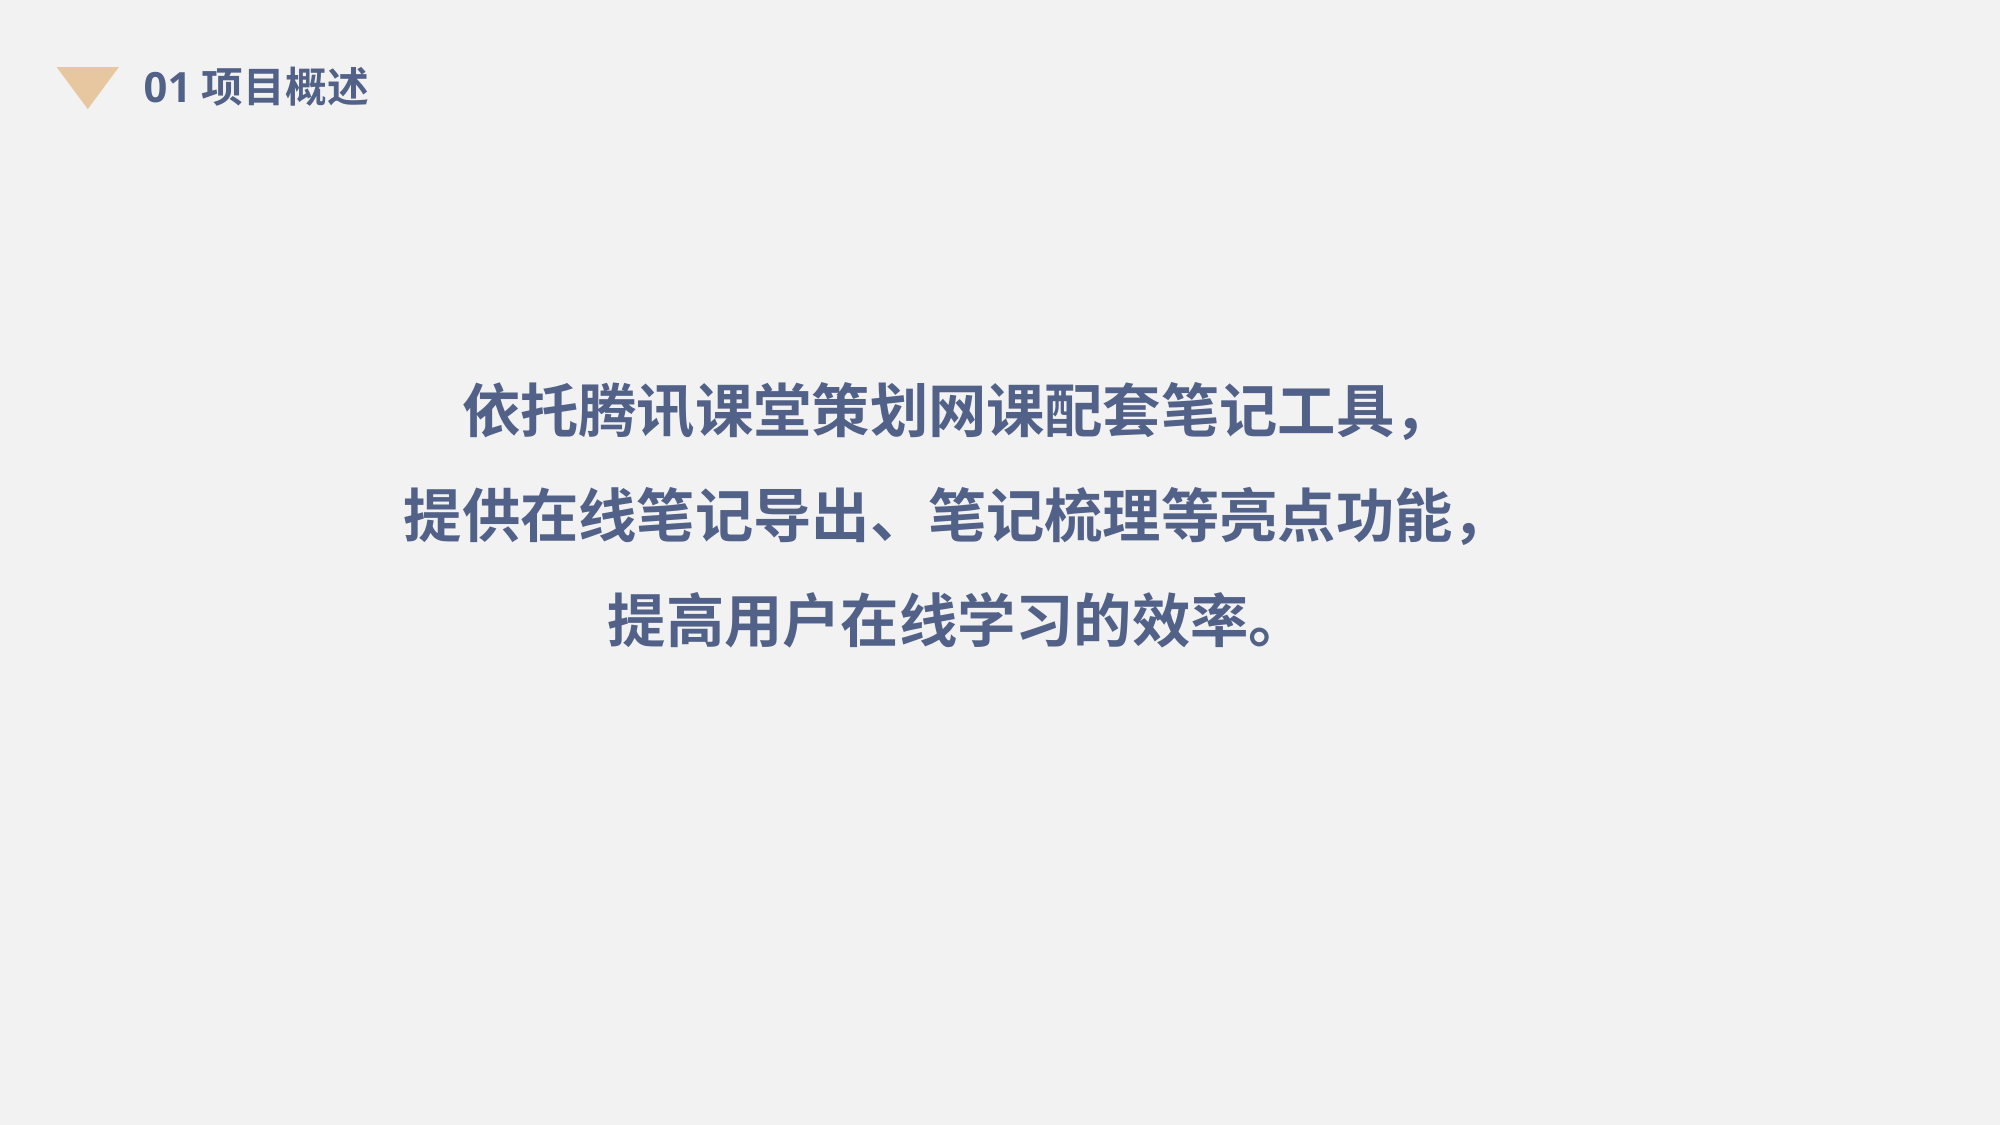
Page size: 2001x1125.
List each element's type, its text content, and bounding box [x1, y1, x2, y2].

text_box 依托腾讯课堂策划网课配套笔记工具， 提供在线笔记导出、笔记梳理等亮点功能， 提高用户在线学习的效率。 [283, 331, 1631, 662]
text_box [56, 53, 397, 119]
